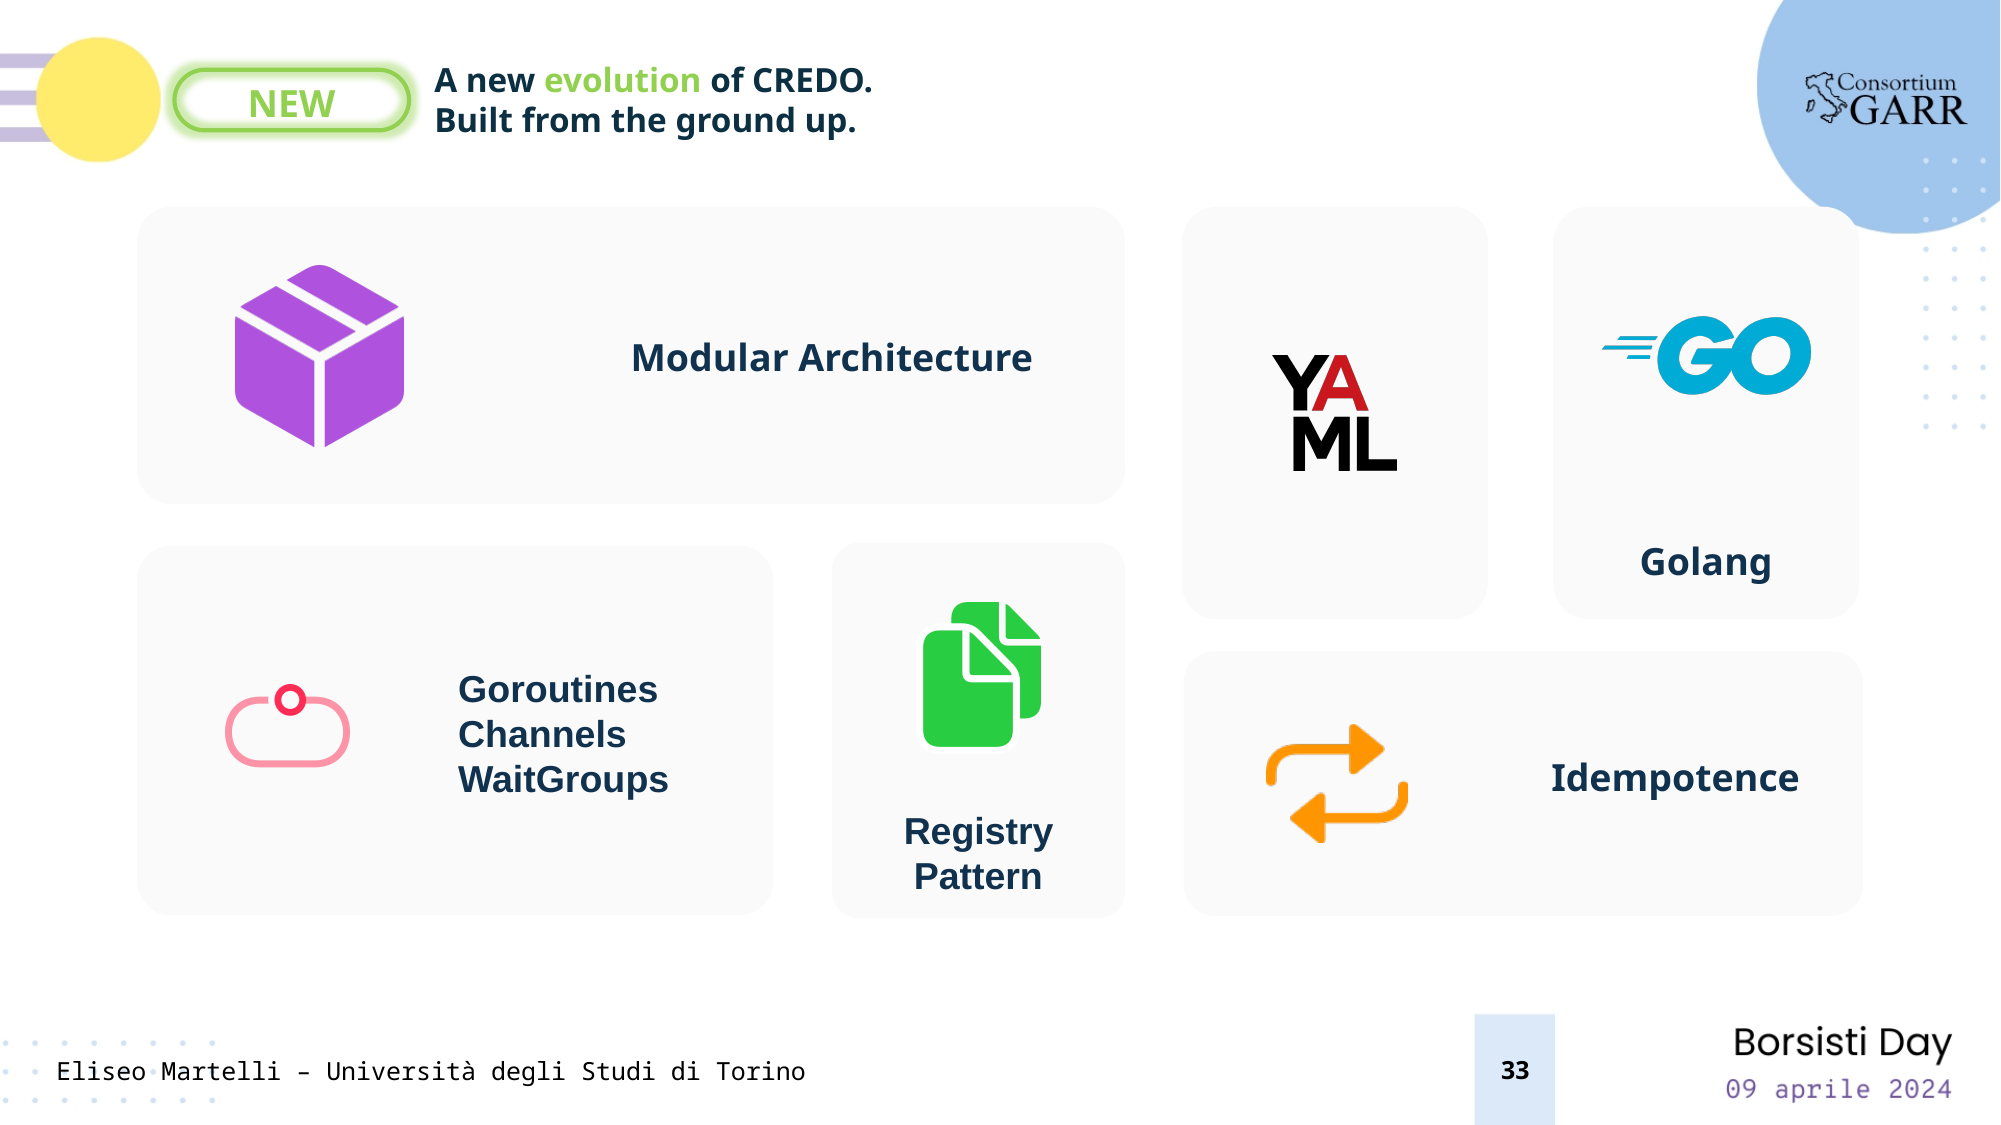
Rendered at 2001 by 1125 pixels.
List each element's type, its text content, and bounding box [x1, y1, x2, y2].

picture [0, 0, 2001, 1125]
text_box A new evolution of CREDO. Built from the ground up. [419, 52, 1685, 147]
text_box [137, 206, 1125, 505]
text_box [1181, 206, 1488, 620]
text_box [1183, 651, 1863, 916]
text_box [173, 68, 411, 132]
text_box NEW [232, 72, 351, 133]
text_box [1553, 206, 1860, 620]
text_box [832, 542, 1126, 919]
slide_number 33 [1476, 1046, 1555, 1095]
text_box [137, 545, 774, 916]
footer Eliseo Martelli – Università degli Studi di Torino [41, 1047, 1349, 1104]
